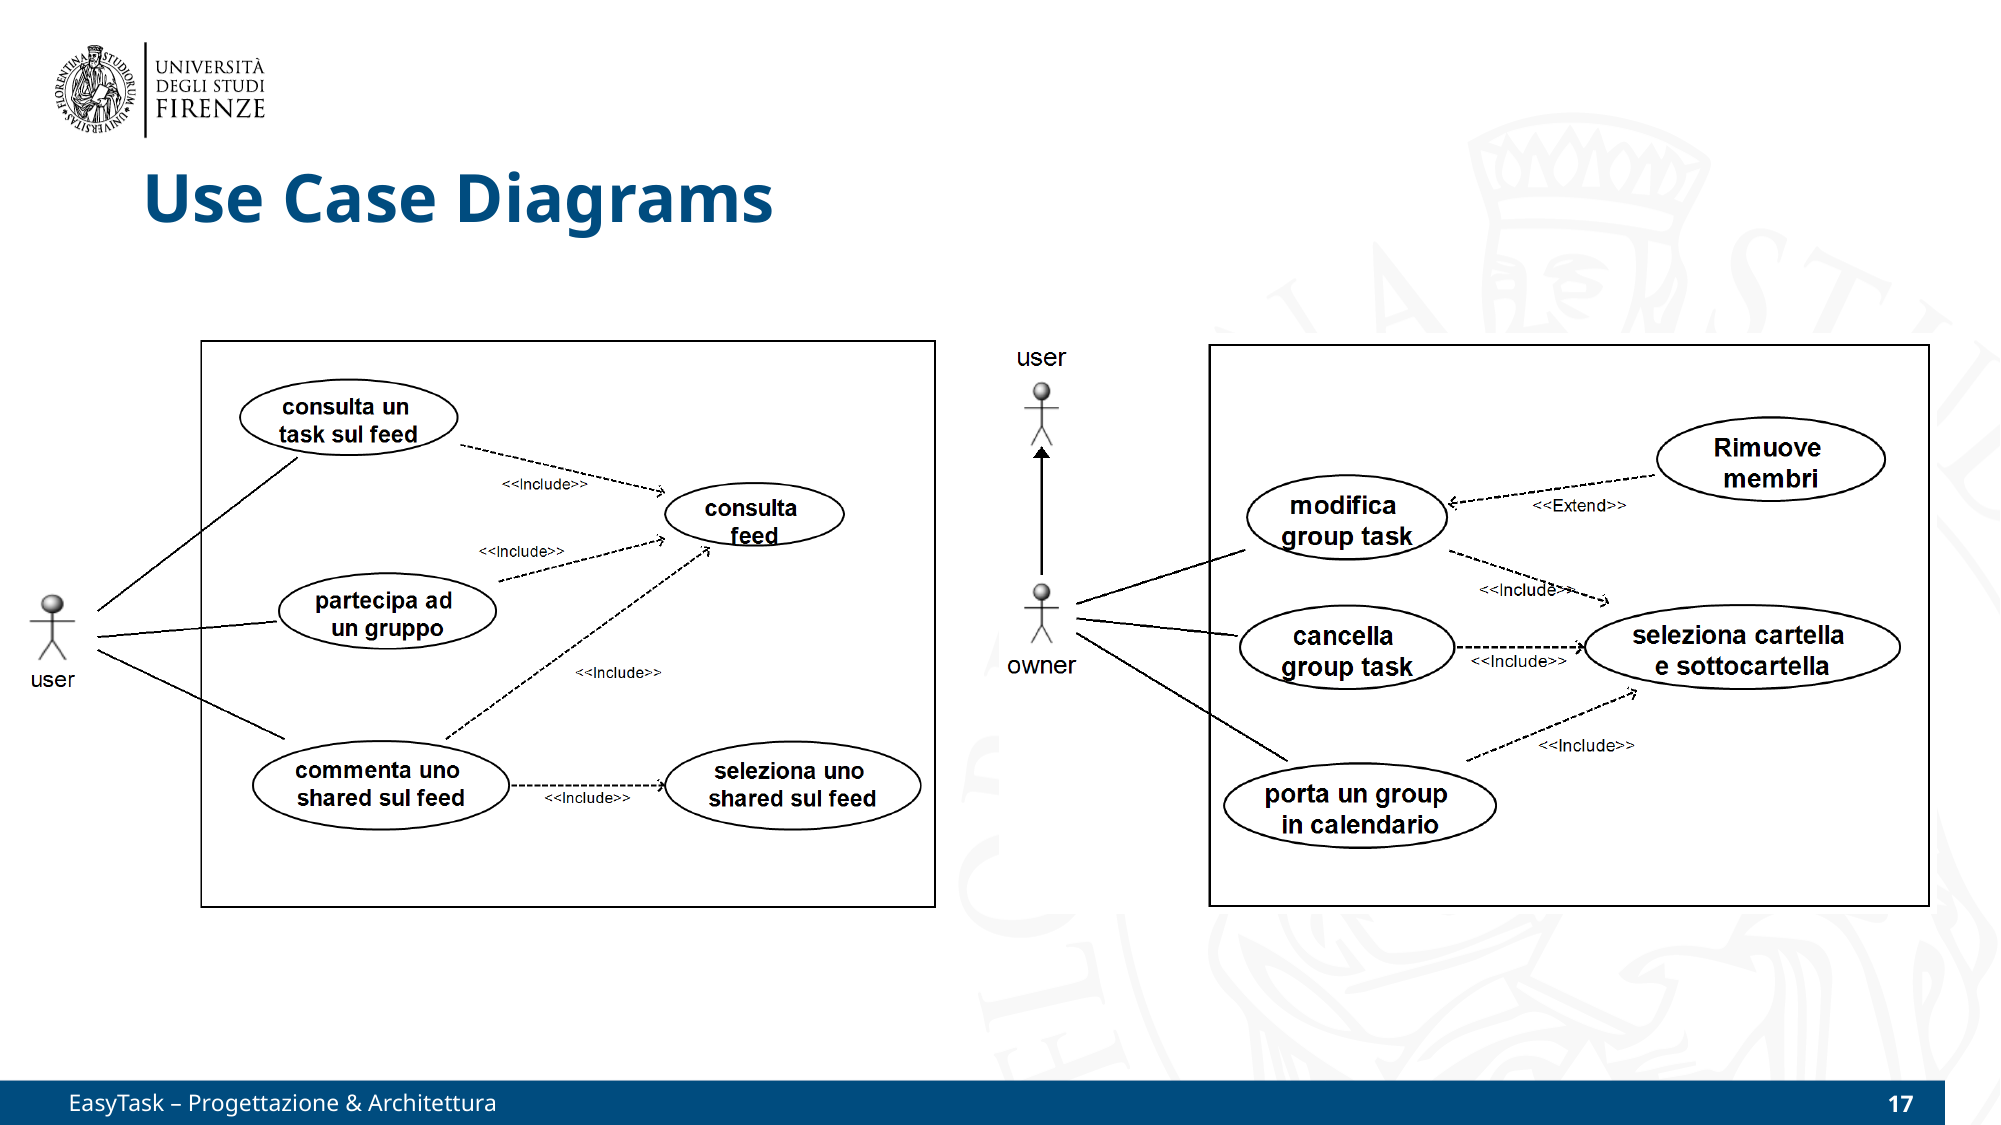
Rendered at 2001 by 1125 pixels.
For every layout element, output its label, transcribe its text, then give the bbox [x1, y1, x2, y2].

list EasyTask – Progettazione & Architettura [53, 1083, 1715, 1125]
title Use Case Diagrams [127, 157, 1570, 298]
picture [0, 0, 2000, 1125]
